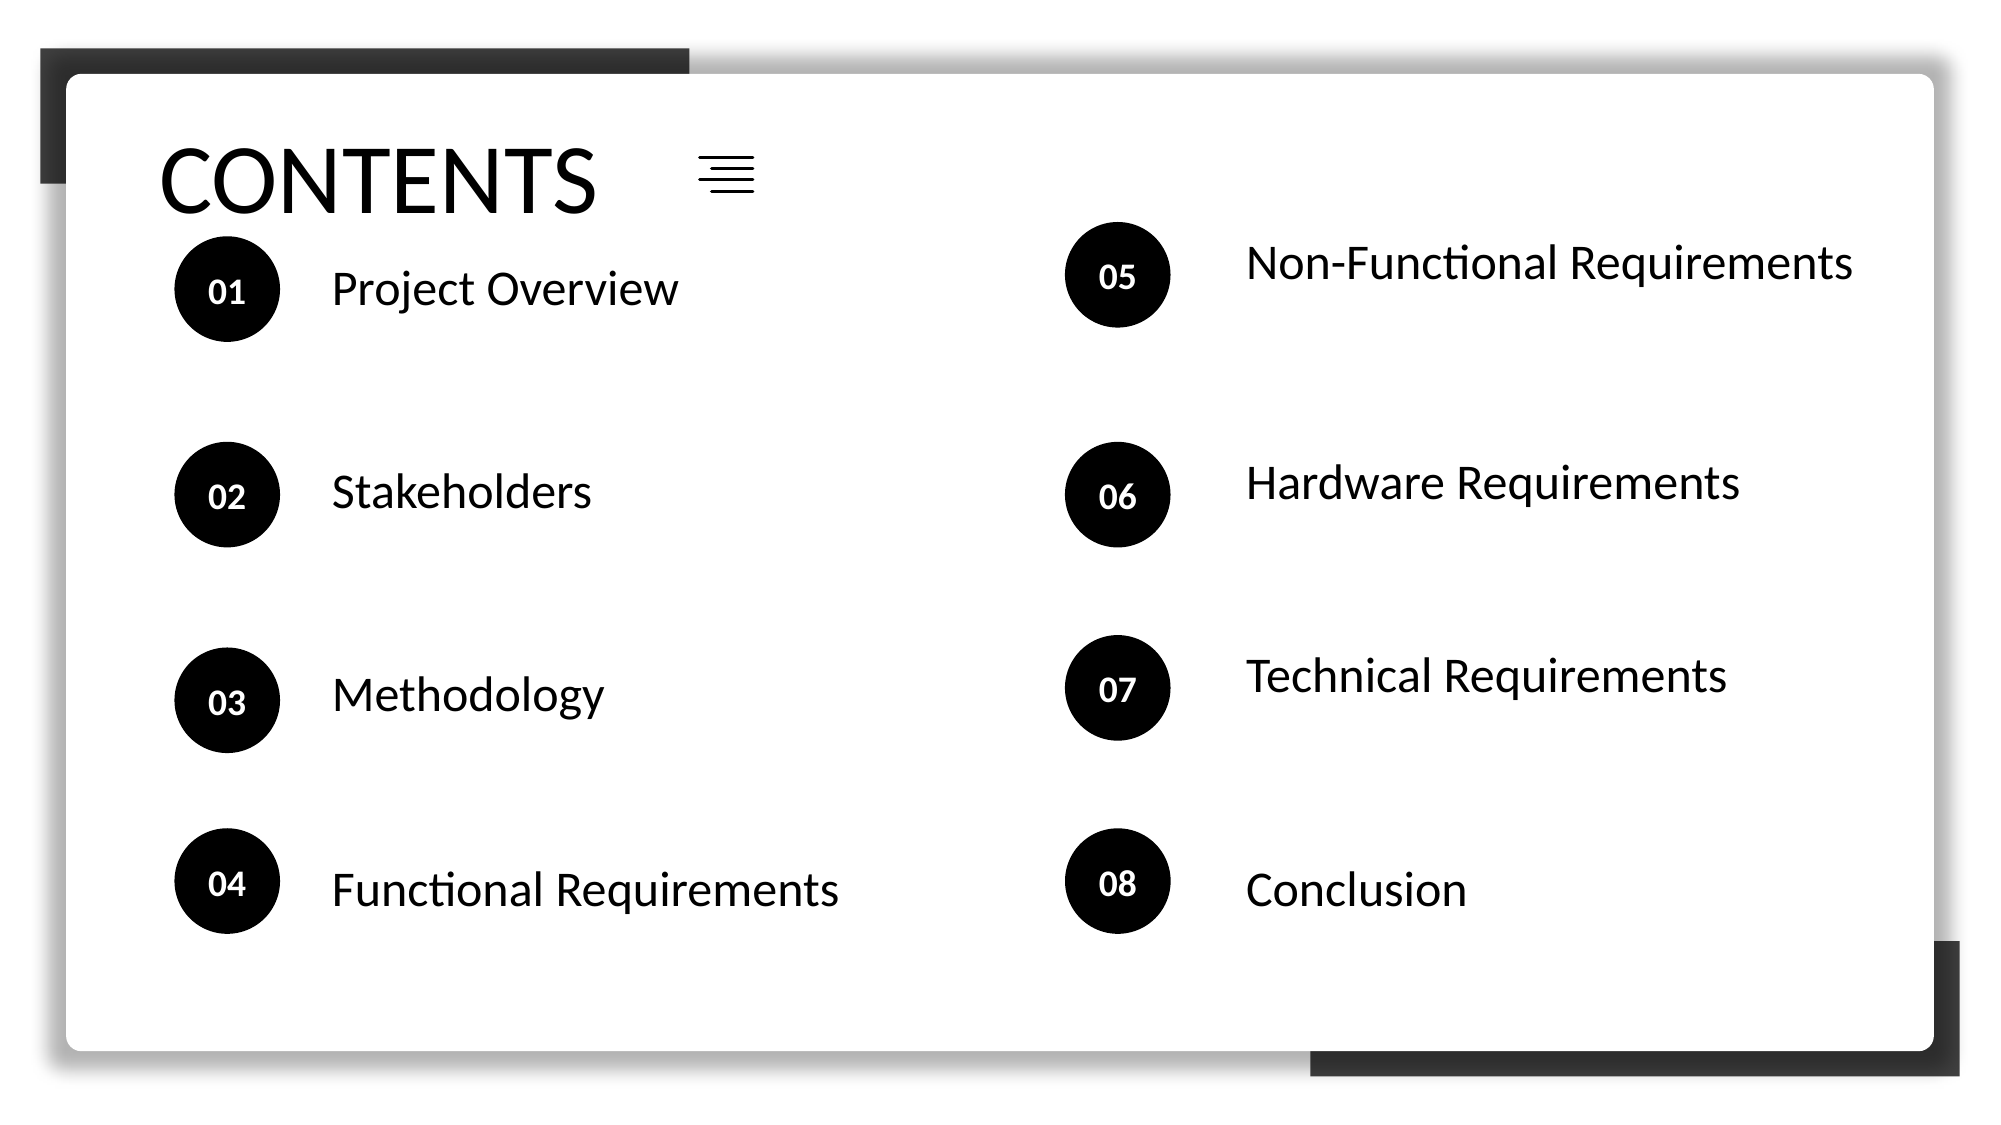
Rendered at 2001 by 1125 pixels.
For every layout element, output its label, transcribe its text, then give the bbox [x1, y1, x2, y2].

text_box Non-Functional Requirements [1231, 222, 1975, 297]
text_box 04 [173, 827, 282, 935]
text_box [65, 72, 1935, 1053]
text_box Technical Requirements [1231, 635, 2000, 710]
text_box [1951, 1067, 1961, 1077]
text_box Functional Requirements [317, 848, 925, 924]
text_box 06 [1063, 440, 1172, 549]
text_box Hardware Requirements [1231, 441, 2000, 517]
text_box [689, 147, 764, 202]
text_box 07 [1063, 634, 1172, 742]
text_box 01 [173, 235, 282, 343]
text_box 03 [173, 646, 282, 755]
text_box Project Overview [317, 248, 925, 324]
text_box 02 [173, 440, 282, 549]
text_box CONTENTS [144, 105, 633, 241]
text_box [39, 47, 52, 60]
text_box Stakeholders [317, 451, 925, 526]
text_box 05 [1063, 220, 1172, 329]
text_box Conclusion [1231, 848, 2000, 924]
text_box 08 [1063, 827, 1172, 935]
text_box Methodology [317, 654, 925, 729]
